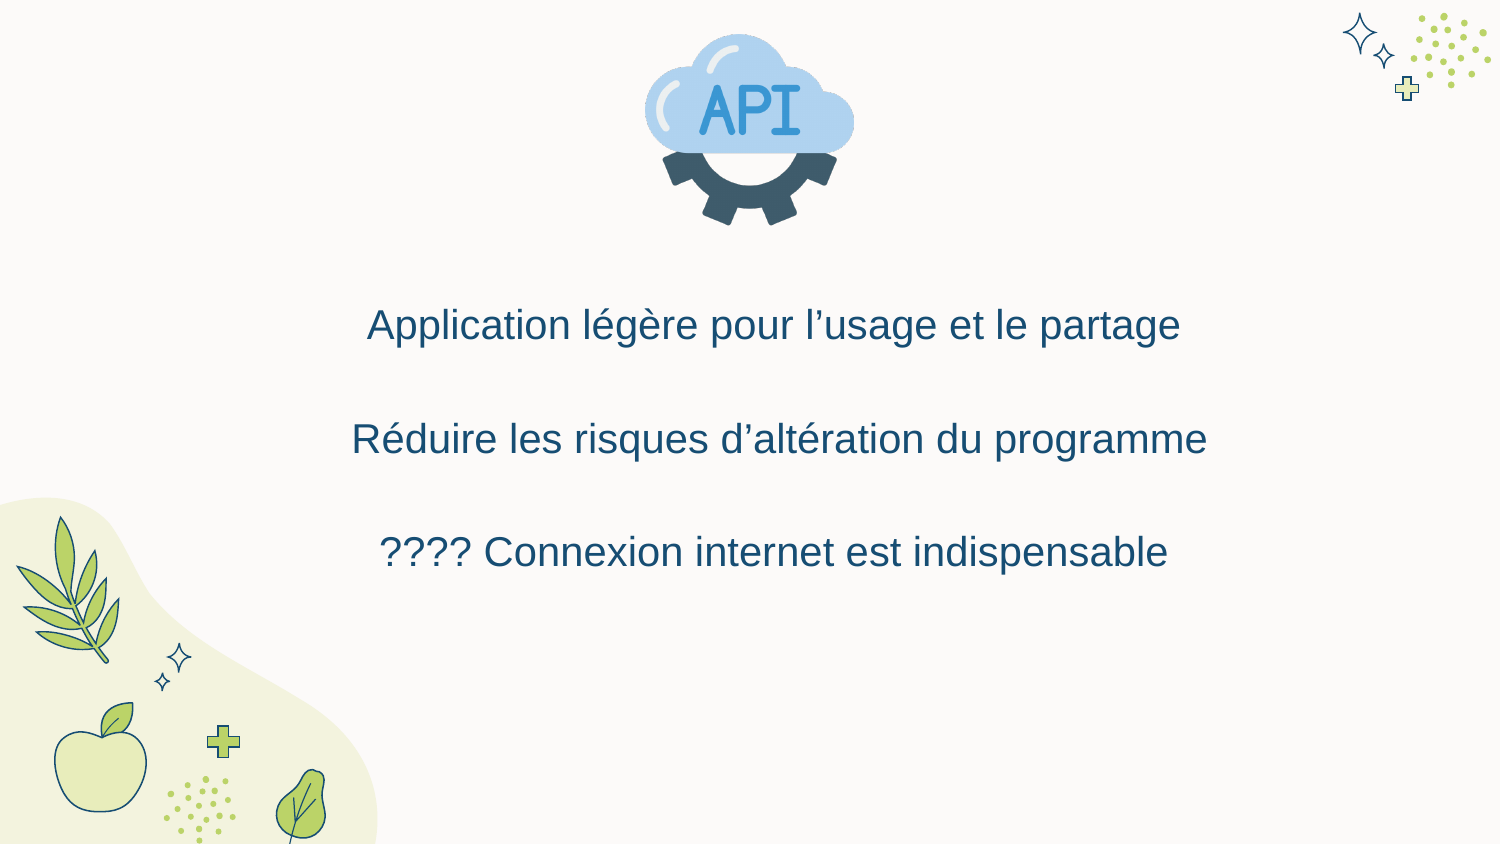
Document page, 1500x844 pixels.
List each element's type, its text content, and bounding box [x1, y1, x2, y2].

picture [645, 25, 855, 234]
text_box Réduire les risques d’altération du programme [323, 379, 1237, 492]
text_box ???? Connexion internet est indispensable [323, 492, 1237, 606]
text_box Application légère pour l’usage et le partage [333, 266, 1227, 379]
